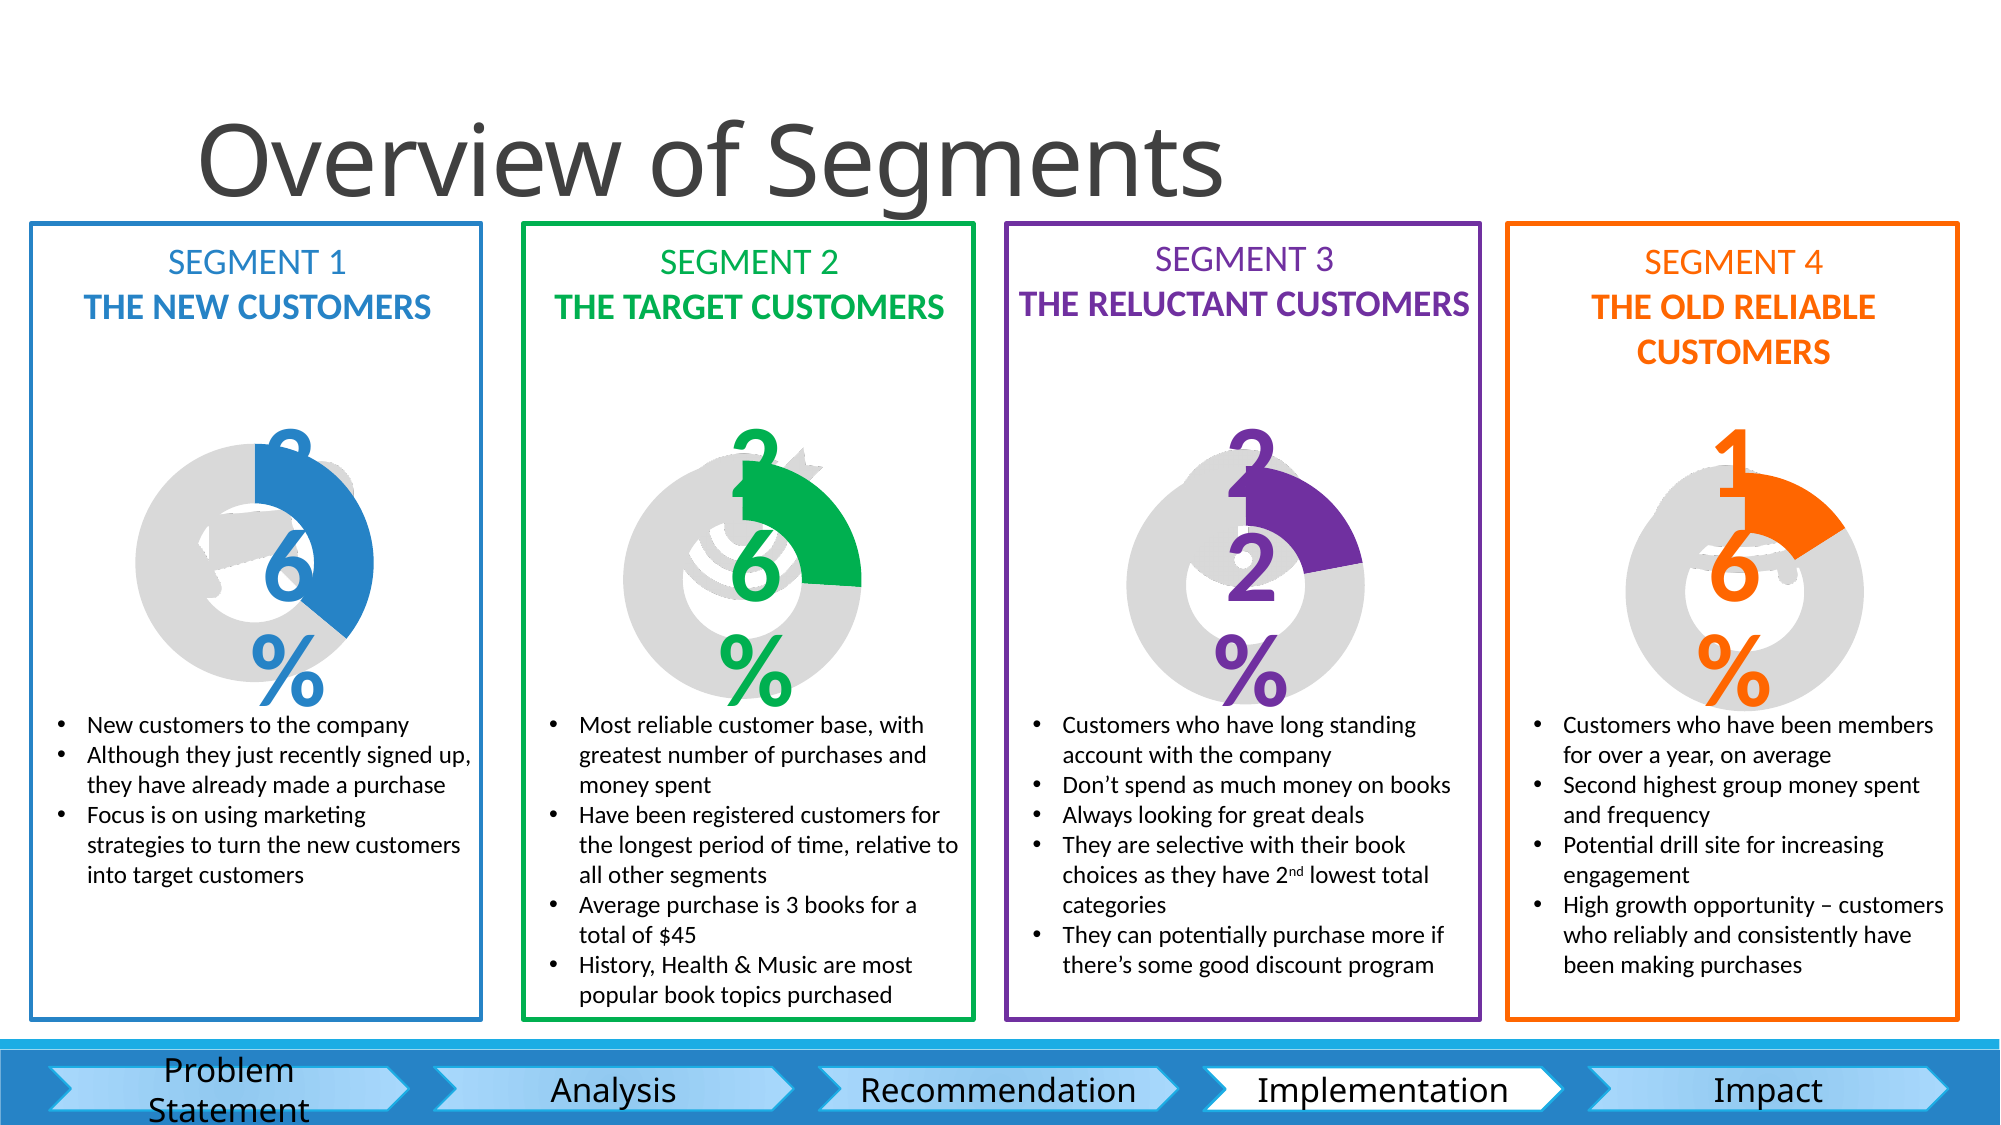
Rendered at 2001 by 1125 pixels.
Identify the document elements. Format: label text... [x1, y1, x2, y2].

chart [57, 337, 459, 734]
title Overview of Segments [180, 47, 1830, 285]
text_box [522, 222, 974, 1021]
text_box Customers who have been members for over a year, on average Second highest group money spent and frequency Potential drill site for increasing engagement High growth opportunity – customers who reliably and consistently have been making purchases [1518, 701, 1969, 986]
text_box Implementation [1202, 1065, 1565, 1113]
text_box SEGMENT 2 THE TARGET CUSTOMERS [524, 229, 975, 335]
text_box New customers to the company Although they just recently signed up, they have already made a purchase Focus is on using marketing strategies to turn the new customers into target customers [42, 701, 492, 897]
text_box [30, 222, 482, 1021]
text_box Customers who have long standing account with the company Don’t spend as much money on books Always looking for great deals They are selective with their book choices as they have 2nd lowest total categories They can potentially purchase more if there’s some good discount program [1017, 701, 1492, 986]
text_box [1005, 222, 1481, 226]
text_box Recommendation [817, 1065, 1180, 1112]
chart [542, 337, 943, 734]
text_box SEGMENT 1 THE NEW CUSTOMERS [32, 229, 483, 335]
text_box SEGMENT 3 THE RELUCTANT CUSTOMERS [981, 226, 1506, 332]
text_box SEGMENT 4 THE OLD RELIABLE CUSTOMERS [1508, 229, 1959, 380]
chart [1045, 337, 1446, 734]
text_box Problem Statement [48, 1065, 410, 1112]
chart [1544, 337, 1946, 734]
text_box [1005, 332, 1481, 1021]
text_box Analysis [432, 1065, 795, 1112]
text_box Impact [1587, 1065, 1950, 1112]
text_box Most reliable customer base, with greatest number of purchases and money spent Have been registered customers for the longest period of time, relative to all other segments Average purchase is 3 books for a total of $45 History, Health & Music are most popular book topics purchased [534, 701, 985, 1016]
text_box [1506, 222, 1959, 1021]
